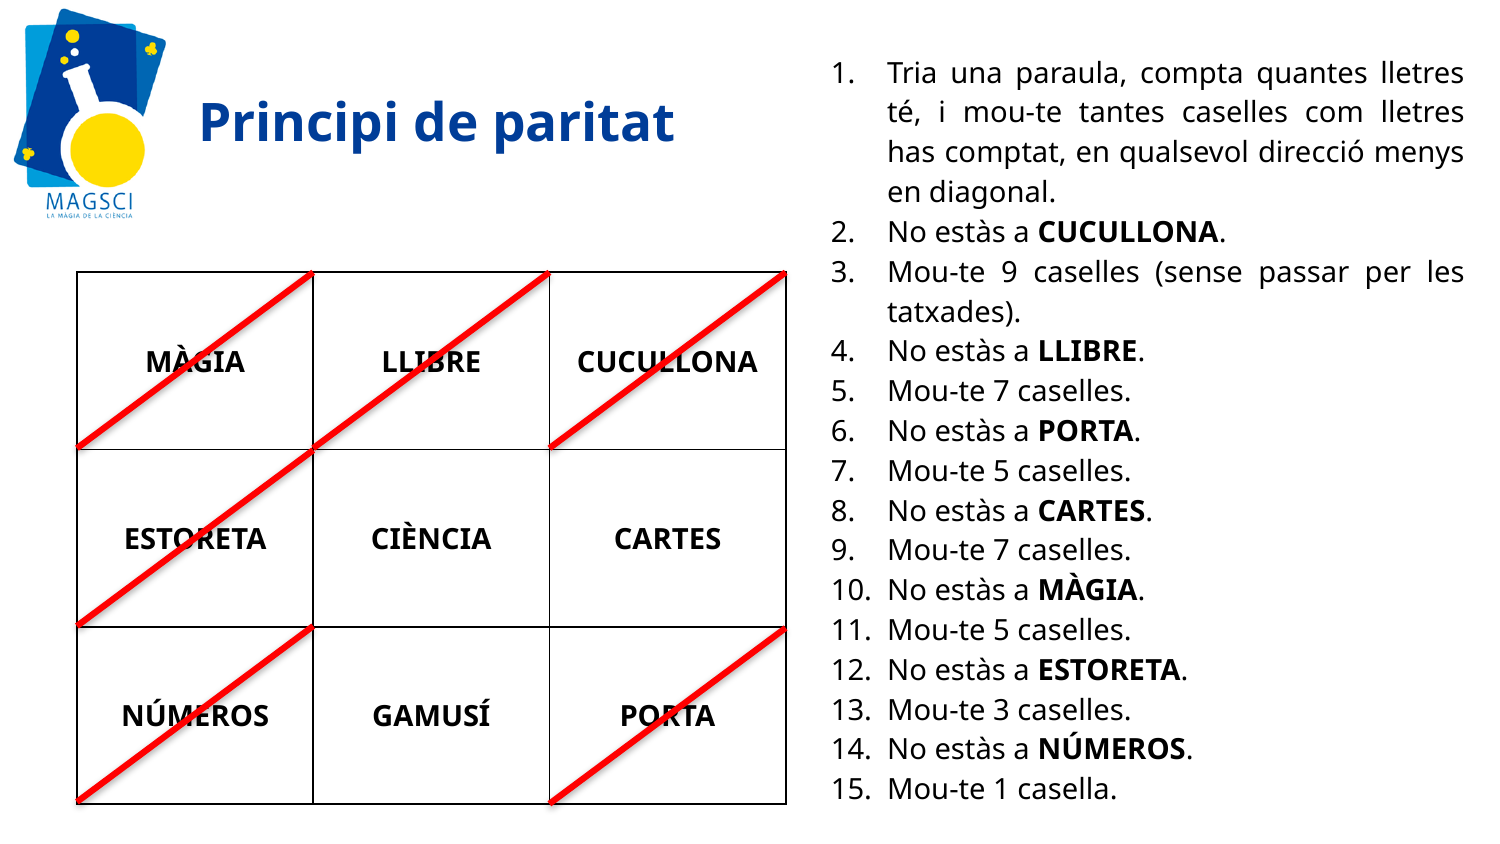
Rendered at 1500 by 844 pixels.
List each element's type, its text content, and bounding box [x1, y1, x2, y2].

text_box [316, 272, 550, 449]
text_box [552, 272, 786, 449]
table_cell CIÈNCIA [319, 457, 549, 626]
picture [0, 0, 180, 229]
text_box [76, 625, 314, 803]
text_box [549, 627, 786, 805]
table_cell CARTES [550, 456, 785, 626]
title Principi de paritat [183, 72, 816, 167]
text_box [76, 449, 314, 625]
text_box Tria una paraula, compta quantes lletres té, i mou-te tantes caselles com lletres has comptat, en qualsevol direcció menys en diagonal. No estàs a CUCULLONA. Mou-te 9 caselles (sense passar per les tatxades). No estàs a LLIBRE. Mou-te 7 caselles. No estàs a PORTA. Mou-te 5 caselles. No estàs a CARTES. Mou-te 7 caselles. No estàs a MÀGIA. Mou-te 5 caselles. No estàs a ESTORETA. Mou-te 3 caselles. No estàs a NÚMEROS. Mou-te 1 casella. [816, 41, 1480, 813]
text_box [76, 272, 314, 449]
table_cell GAMUSÍ [319, 628, 547, 803]
